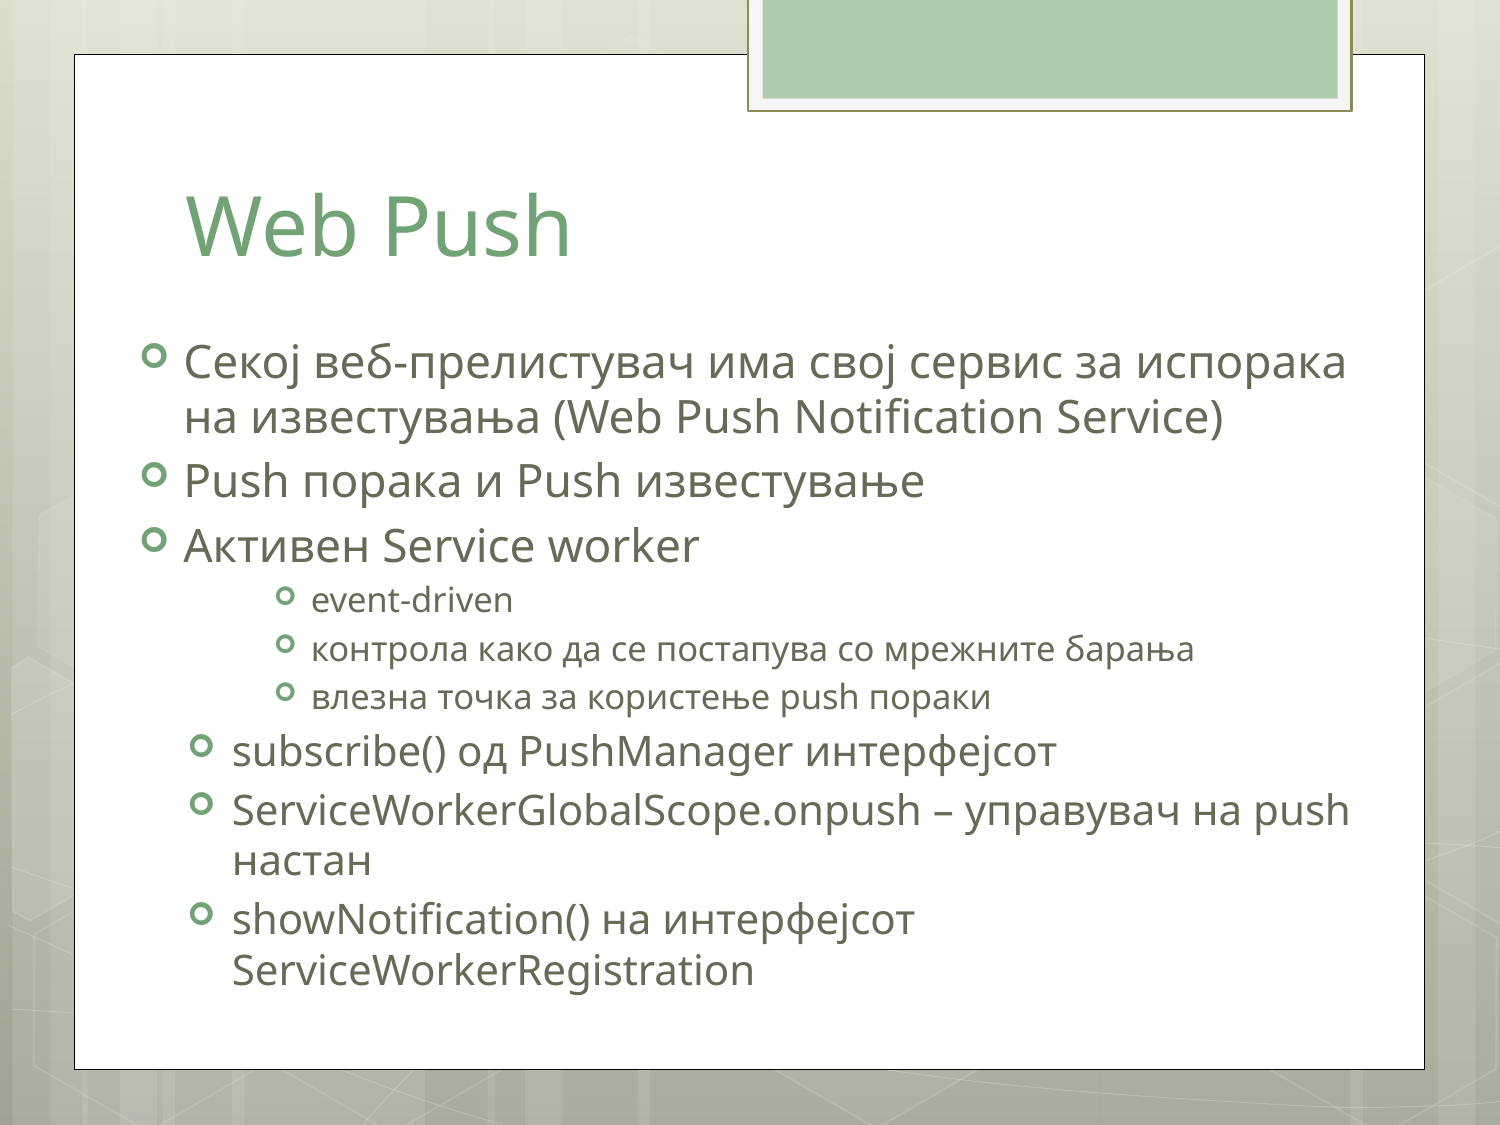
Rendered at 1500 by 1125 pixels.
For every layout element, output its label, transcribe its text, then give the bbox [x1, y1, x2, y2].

title Web Push [170, 149, 1323, 282]
list Секој веб-прелистувач има свој сервис за испорака на известувања (Web Push Notification Service) Push порака и Push известување Активен Service worker event-driven контрола како да се постапува со мрежните барања влезна точка за користење push пораки subscribe() од PushManager интерфејсот ServiceWorkerGlobalScope.onpush – управувач на push настан showNotification() на интерфејсот ServiceWorkerRegistration [112, 324, 1375, 1025]
